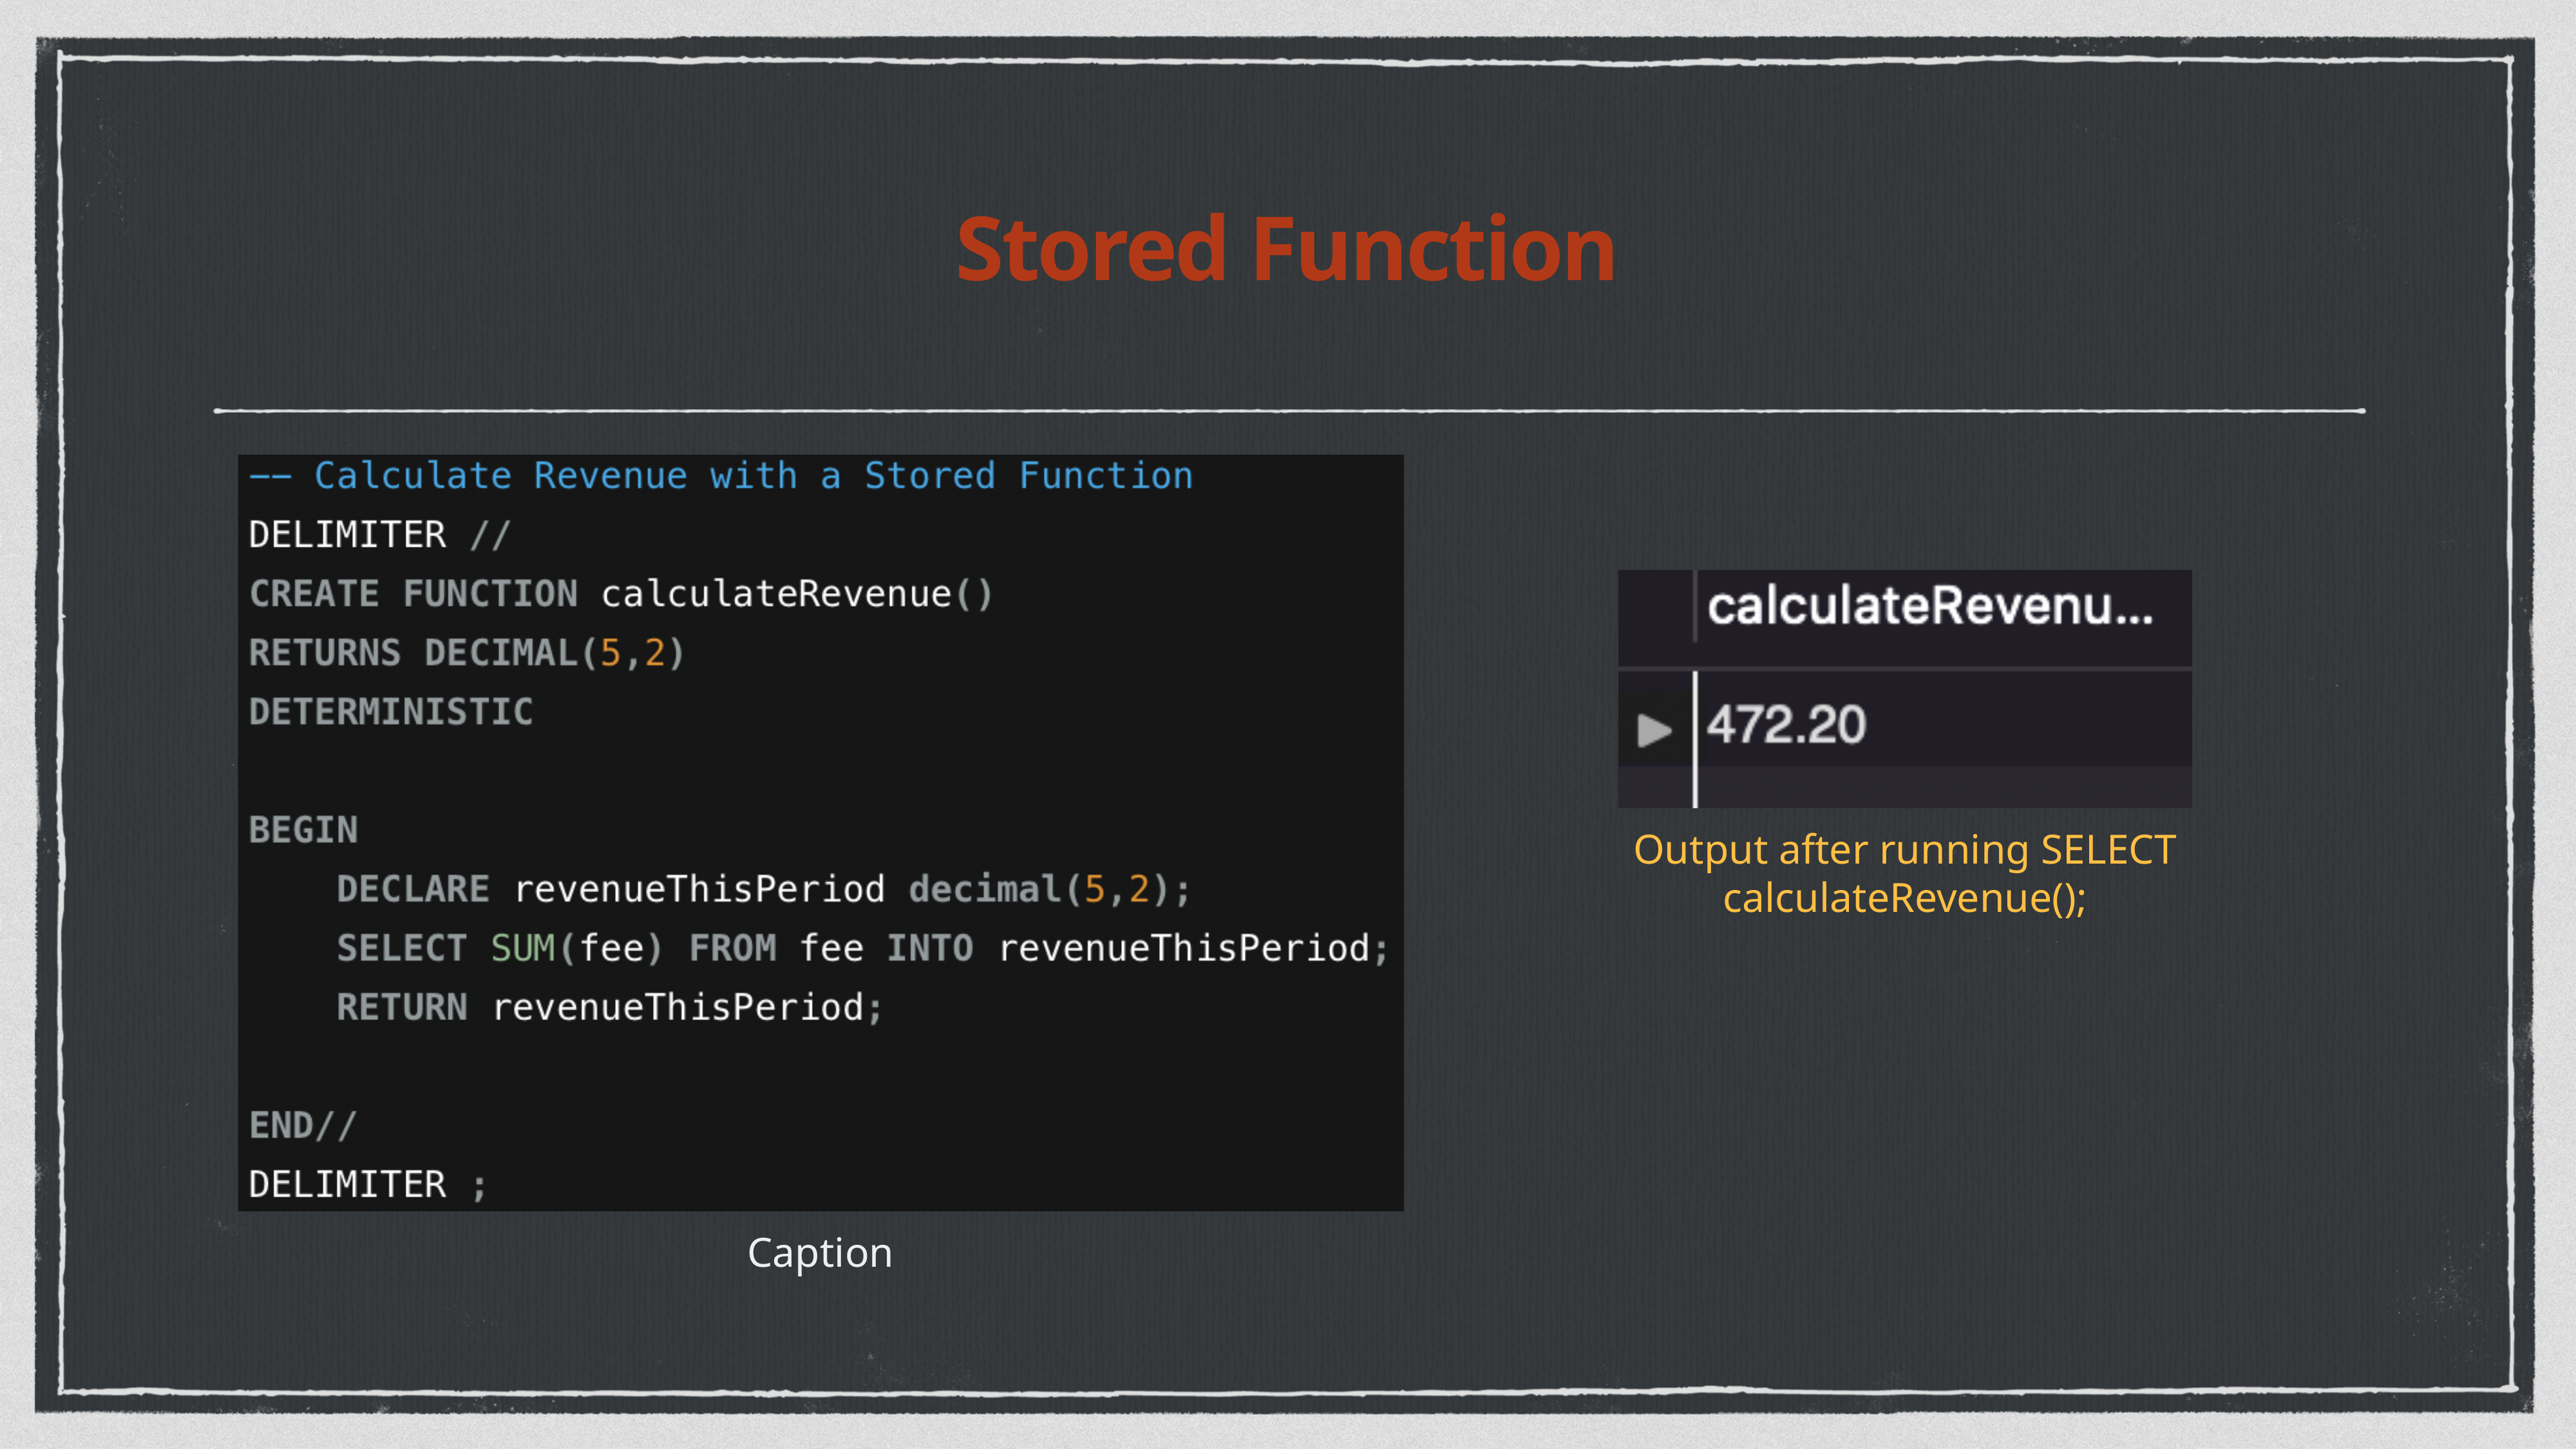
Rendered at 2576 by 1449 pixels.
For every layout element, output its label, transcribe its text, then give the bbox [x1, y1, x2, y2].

picture [0, 0, 2576, 1449]
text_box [1618, 570, 2193, 931]
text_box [238, 455, 1405, 1284]
title Stored Function [251, 102, 2324, 387]
